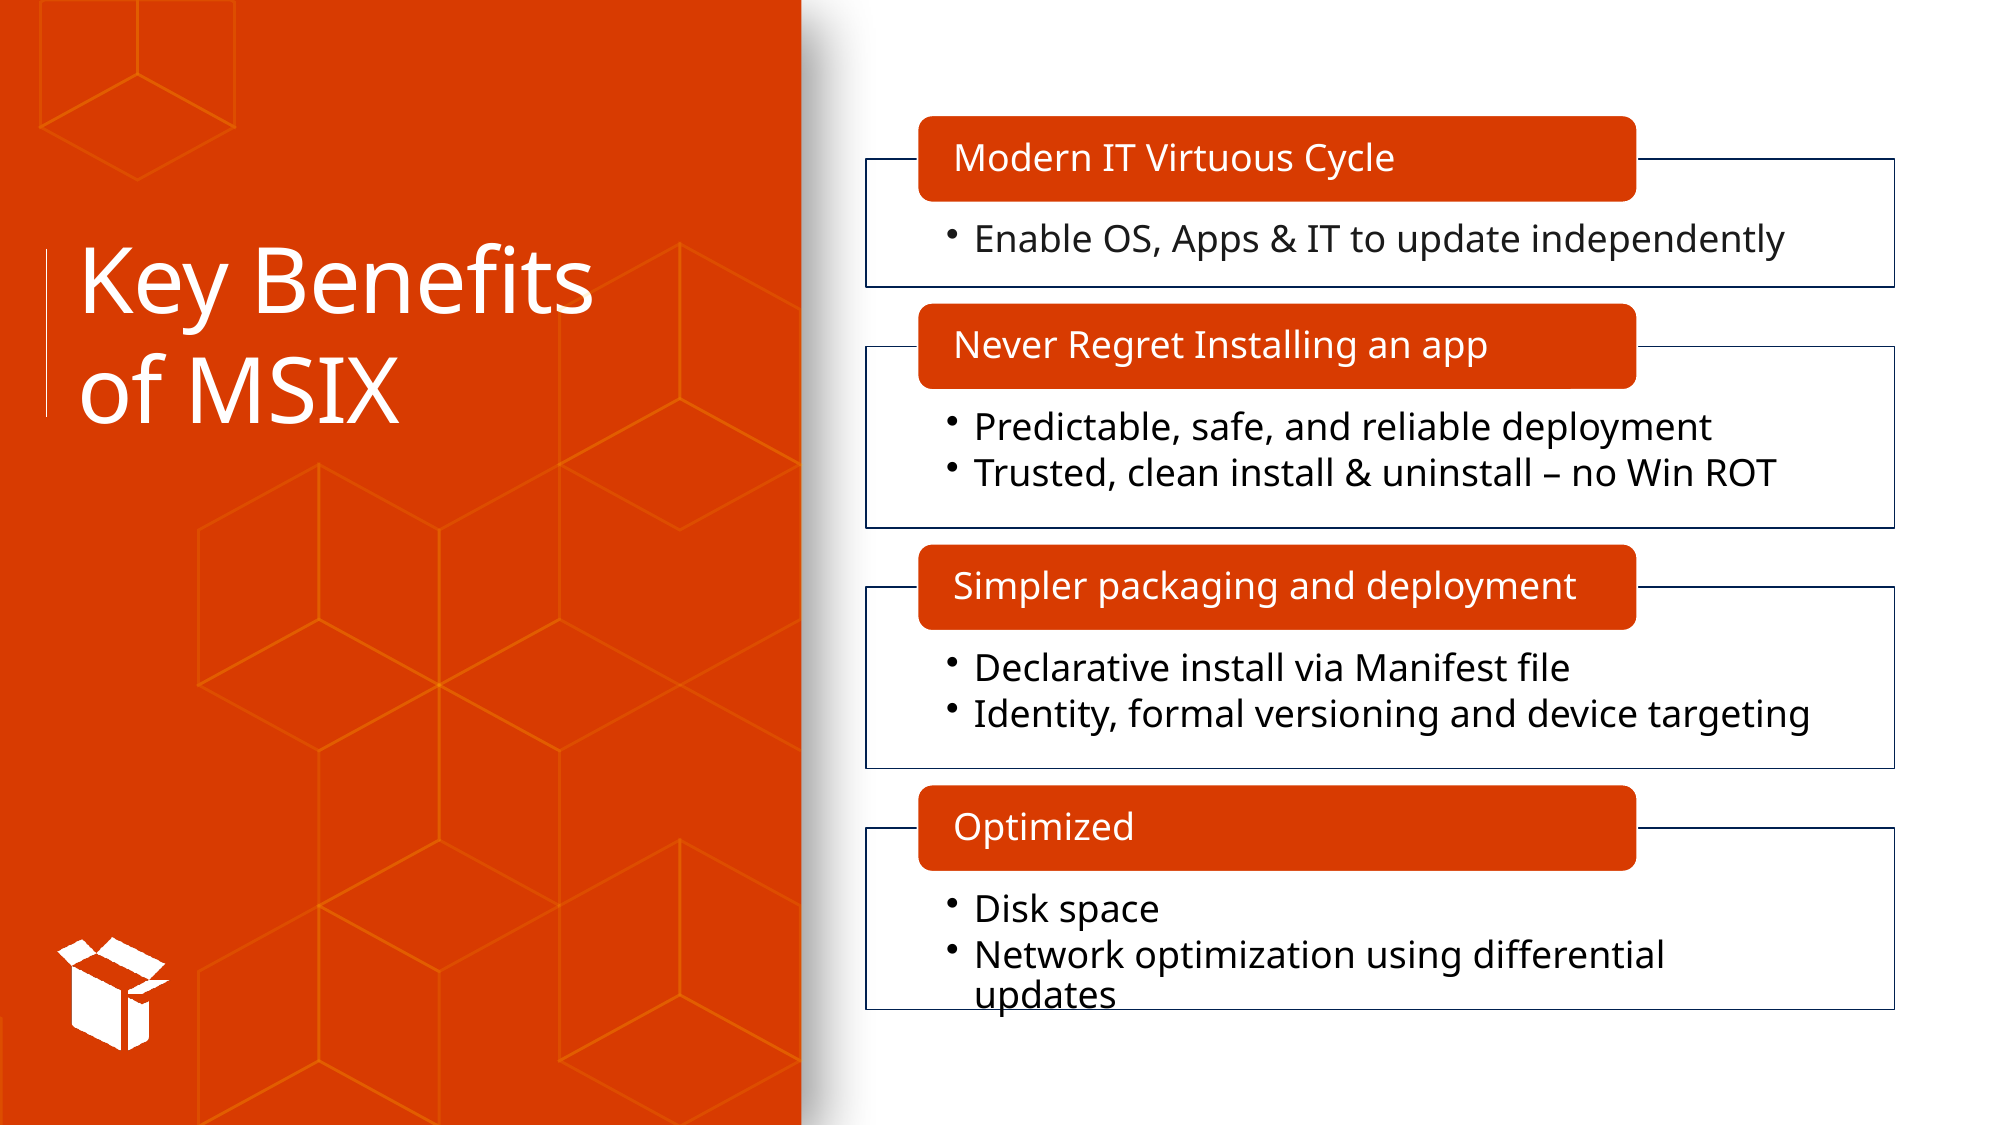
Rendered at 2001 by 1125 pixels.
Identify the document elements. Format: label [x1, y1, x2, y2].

text_box [865, 105, 1895, 1020]
text_box [0, 0, 802, 1125]
